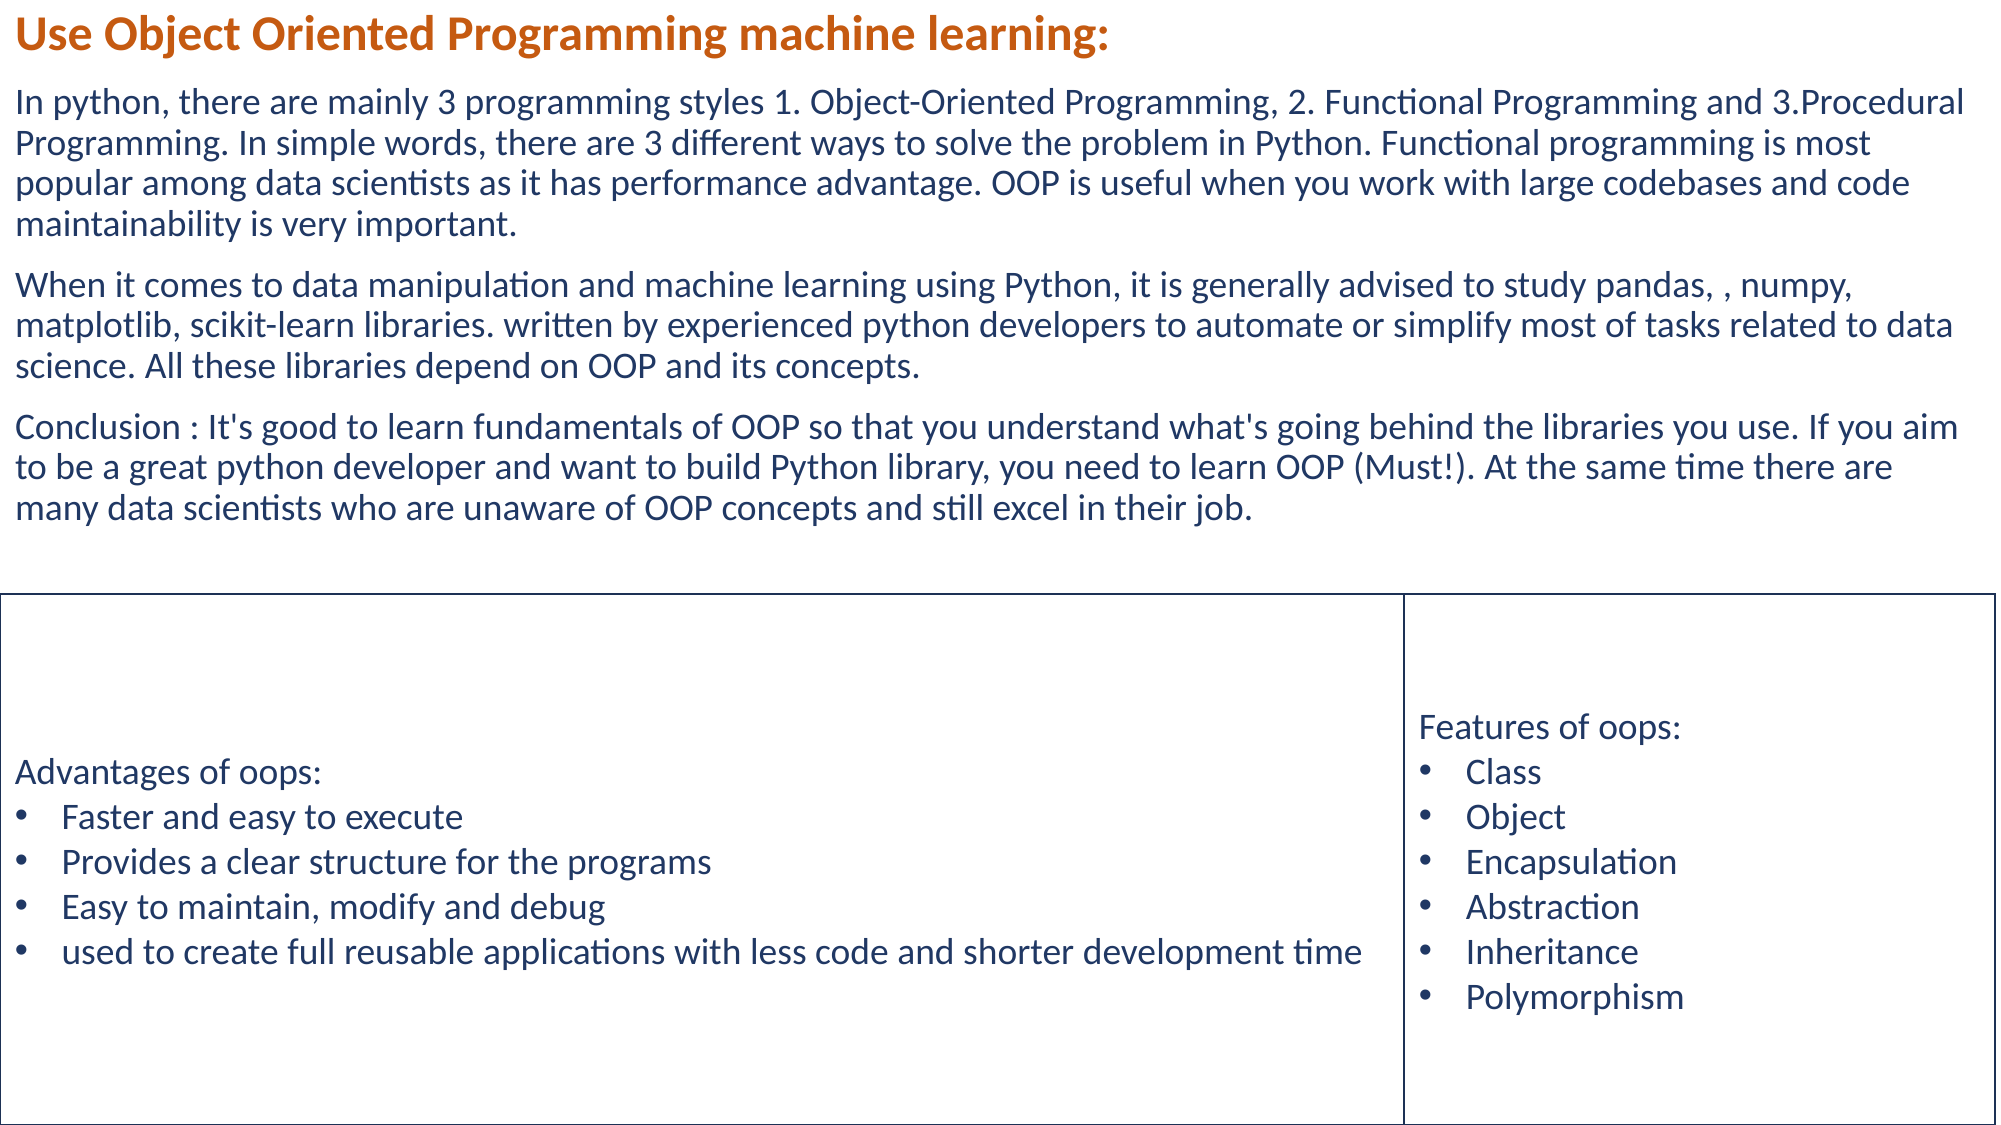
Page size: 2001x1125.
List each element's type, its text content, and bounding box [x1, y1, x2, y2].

list Use Object Oriented Programming machine learning: In python, there are mainly 3 programming styles 1. Object-Oriented Programming, 2. Functional Programming and 3.Procedural Programming. In simple words, there are 3 different ways to solve the problem in Python. Functional programming is most popular among data scientists as it has performance advantage. OOP is useful when you work with large codebases and code maintainability is very important. When it comes to data manipulation and machine learning using Python, it is generally advised to study pandas, , numpy, matplotlib, scikit-learn libraries. written by experienced python developers to automate or simplify most of tasks related to data science. All these libraries depend on OOP and its concepts. Conclusion : It's good to learn fundamentals of OOP so that you understand what's going behind the libraries you use. If you aim to be a great python developer and want to build Python library, you need to learn OOP (Must!). At the same time there are many data scientists who are unaware of OOP concepts and still excel in their job. [0, 0, 1984, 593]
text_box Advantages of oops: Faster and easy to execute Provides a clear structure for the programs Easy to maintain, modify and debug used to create full reusable applications with less code and shorter development time [0, 593, 1403, 1125]
text_box Features of oops: Class Object Encapsulation Abstraction Inheritance Polymorphism [1403, 593, 1996, 1125]
